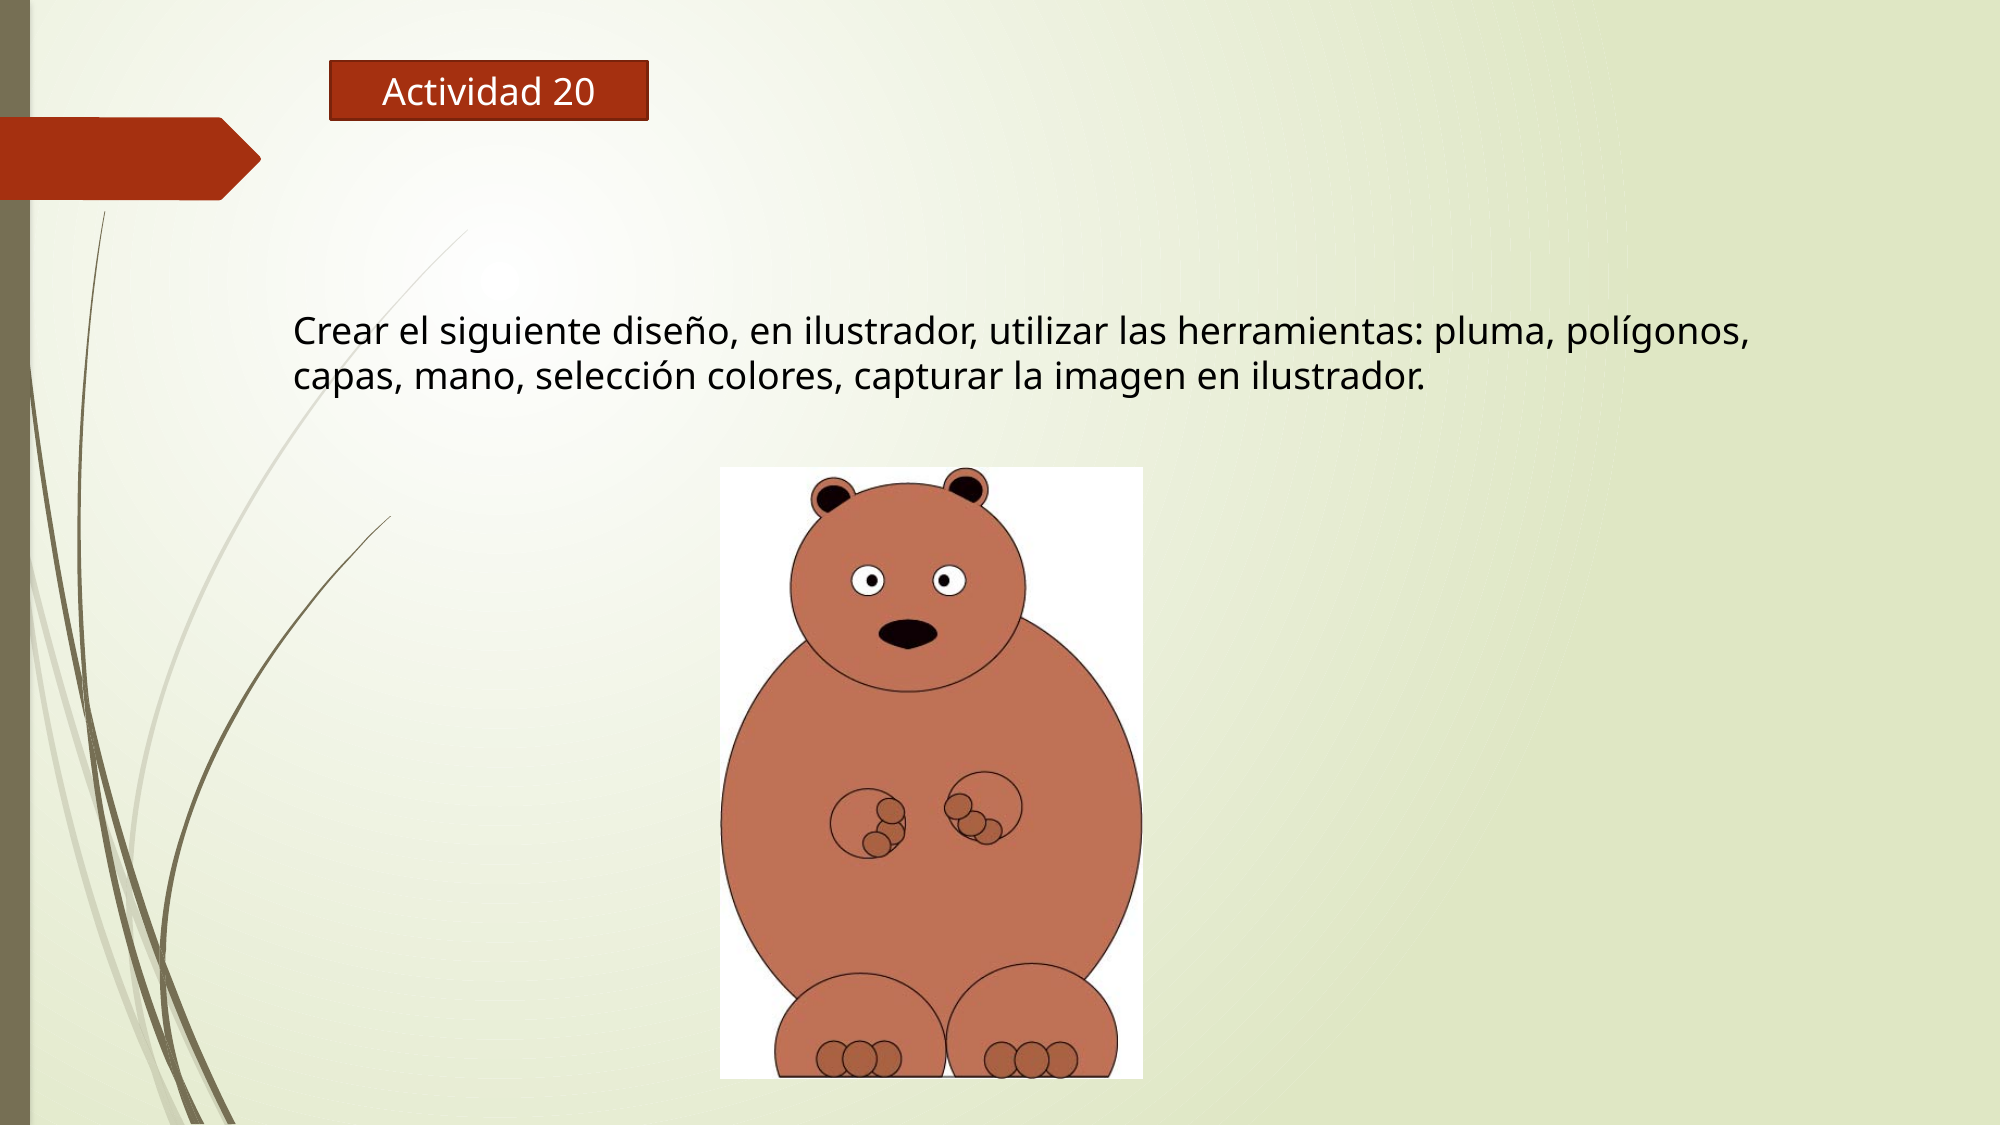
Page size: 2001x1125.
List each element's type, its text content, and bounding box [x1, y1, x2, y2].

text_box Actividad 20 [329, 60, 649, 121]
picture [720, 466, 1143, 1080]
text_box Crear el siguiente diseño, en ilustrador, utilizar las herramientas: pluma, polígonos, capas, mano, selección colores, capturar la imagen en ilustrador. [278, 299, 1800, 405]
